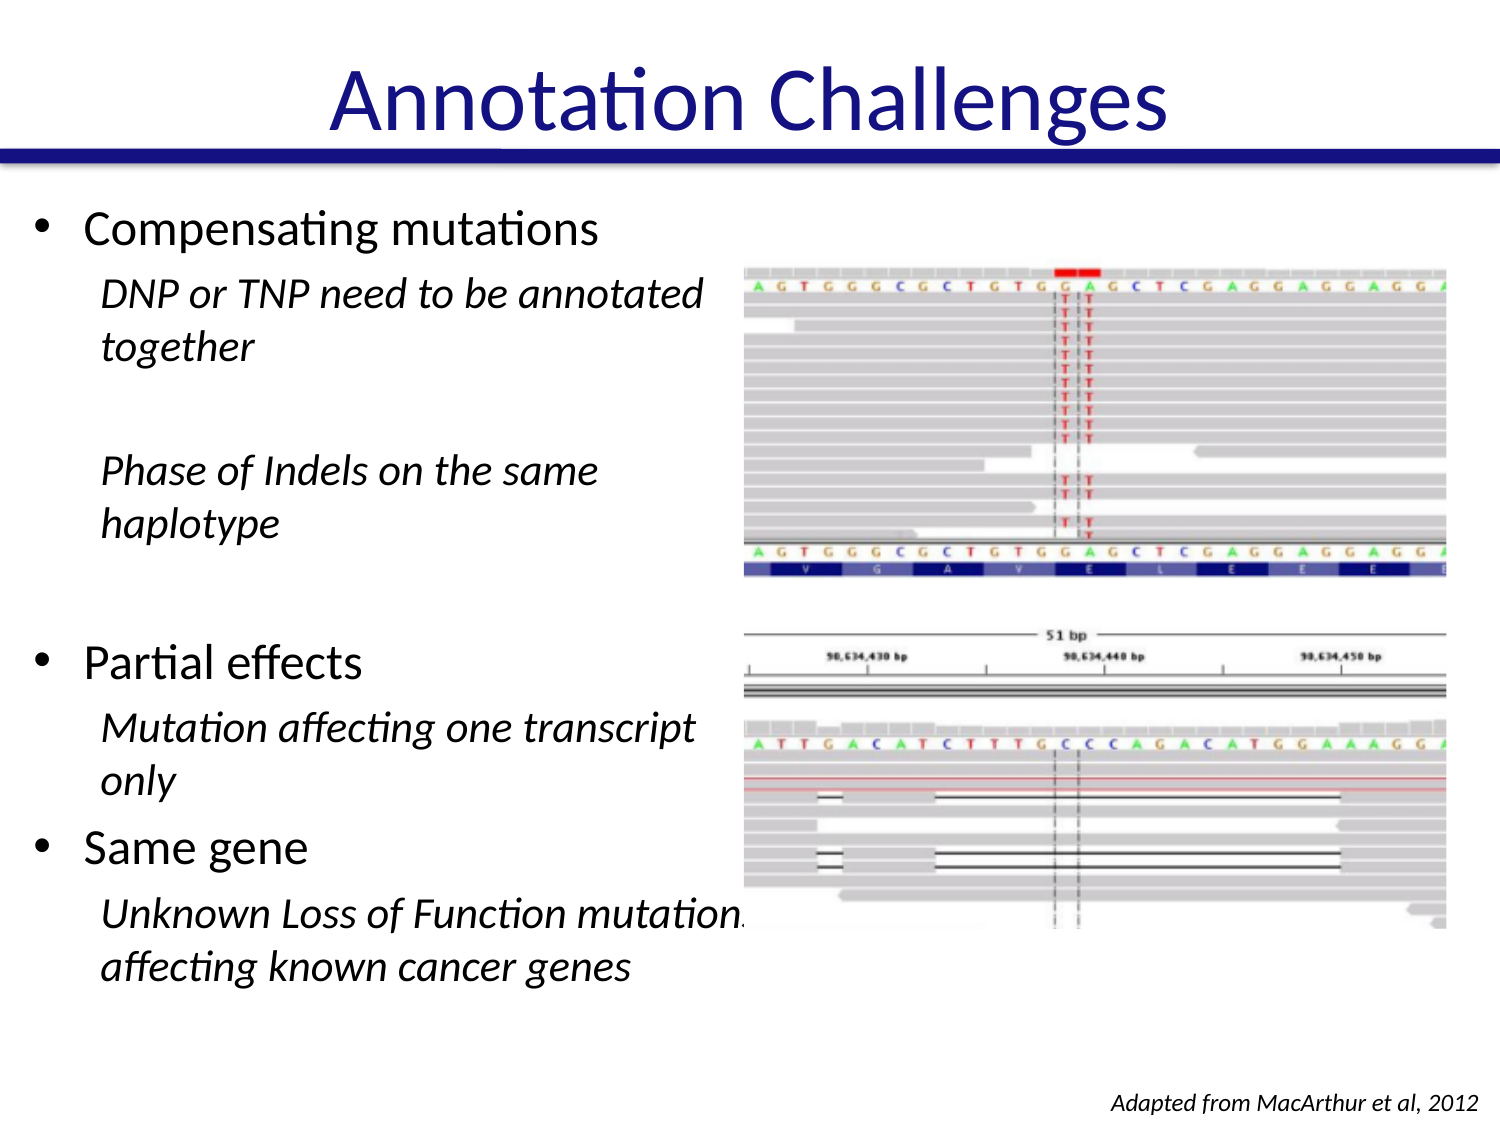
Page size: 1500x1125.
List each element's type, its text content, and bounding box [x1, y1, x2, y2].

text_box Adapted from MacArthur et al, 2012 [1096, 1079, 1495, 1125]
title Annotation Challenges [75, 0, 1425, 188]
list Compensating mutations DNP or TNP need to be annotated together Phase of Indels on the same haplotype Partial effects Mutation affecting one transcript only Same gene Unknown Loss of Function mutations affecting known cancer genes [18, 187, 786, 1005]
picture [743, 246, 1447, 929]
